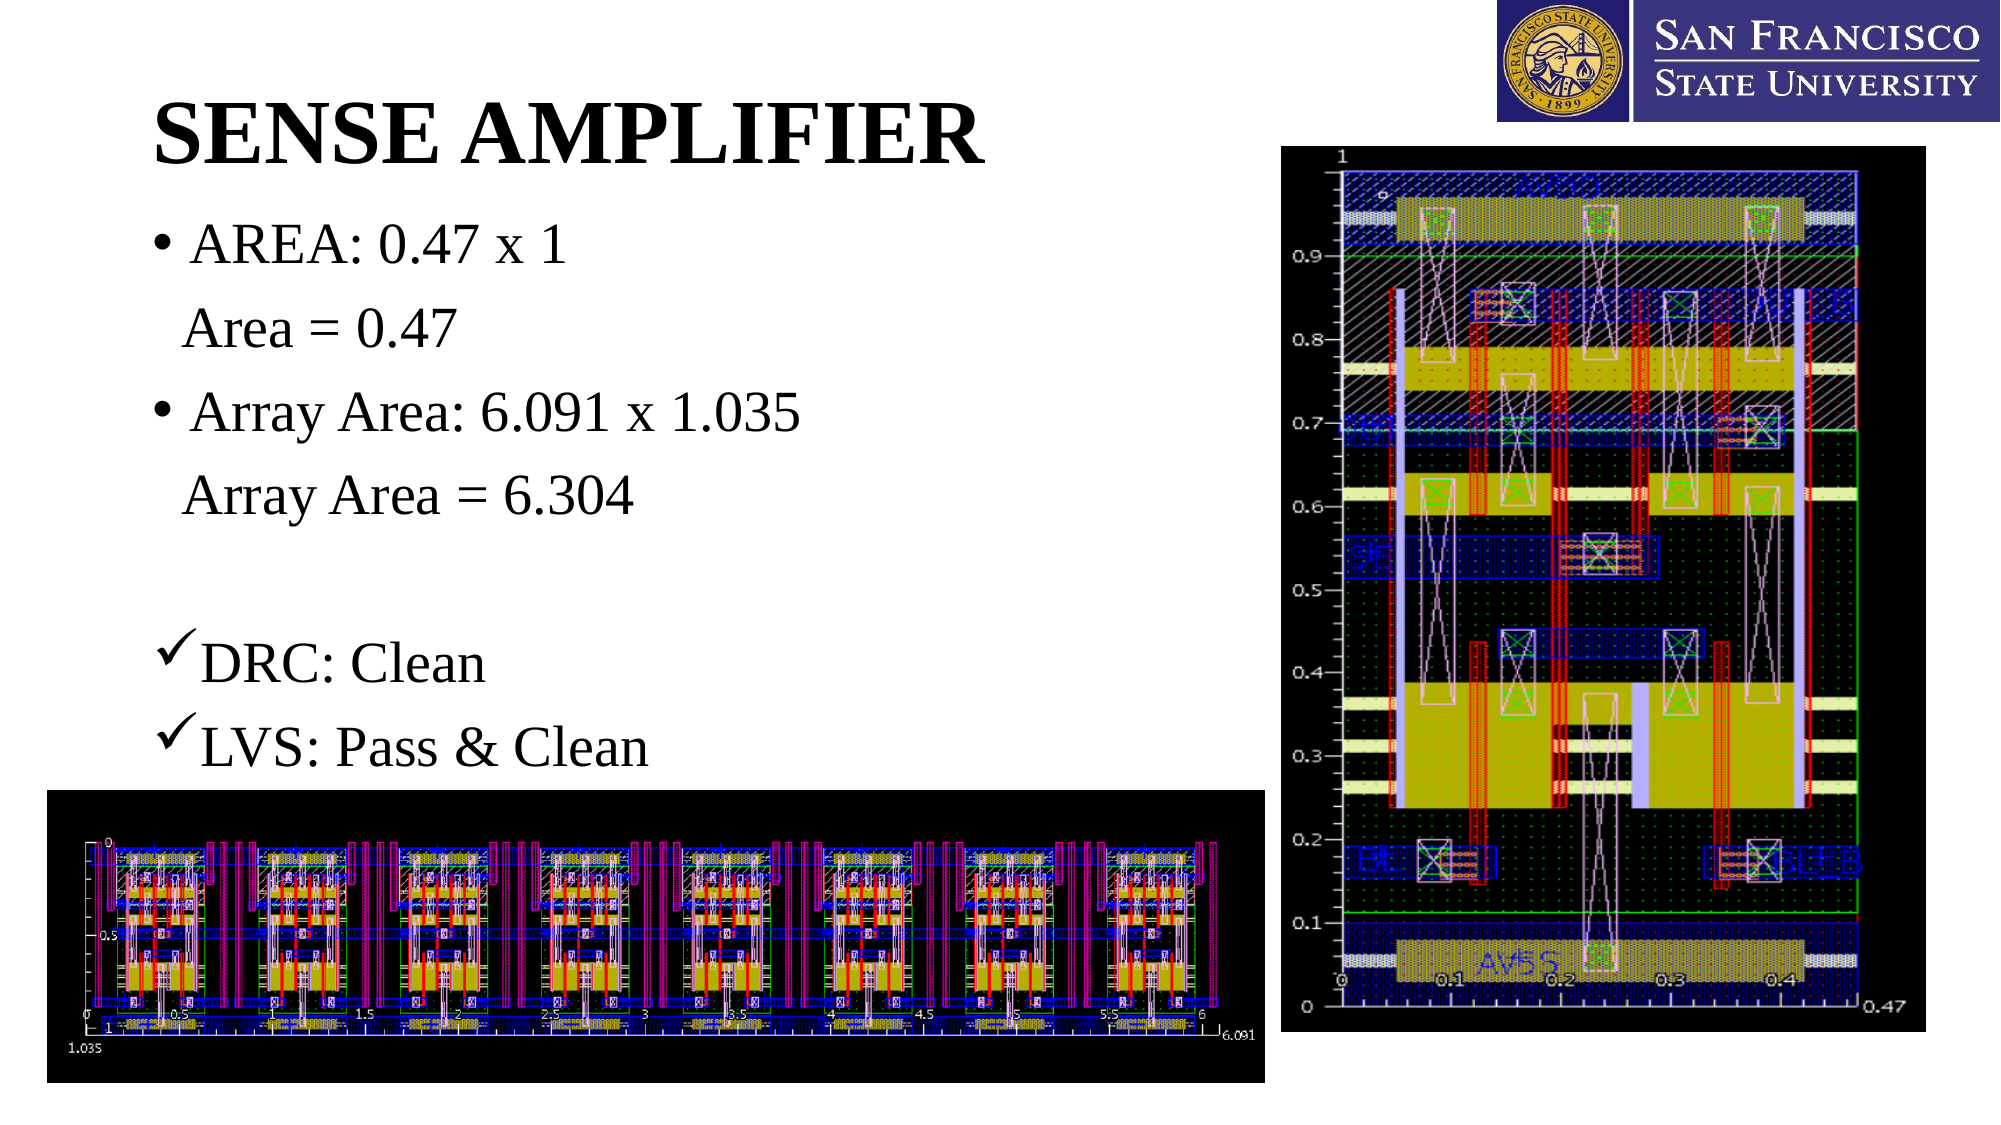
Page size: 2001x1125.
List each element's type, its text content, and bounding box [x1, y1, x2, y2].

picture [46, 789, 1266, 1083]
title SENSE AMPLIFIER [137, 25, 1863, 243]
picture [1497, 0, 2000, 123]
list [1280, 145, 1927, 1033]
